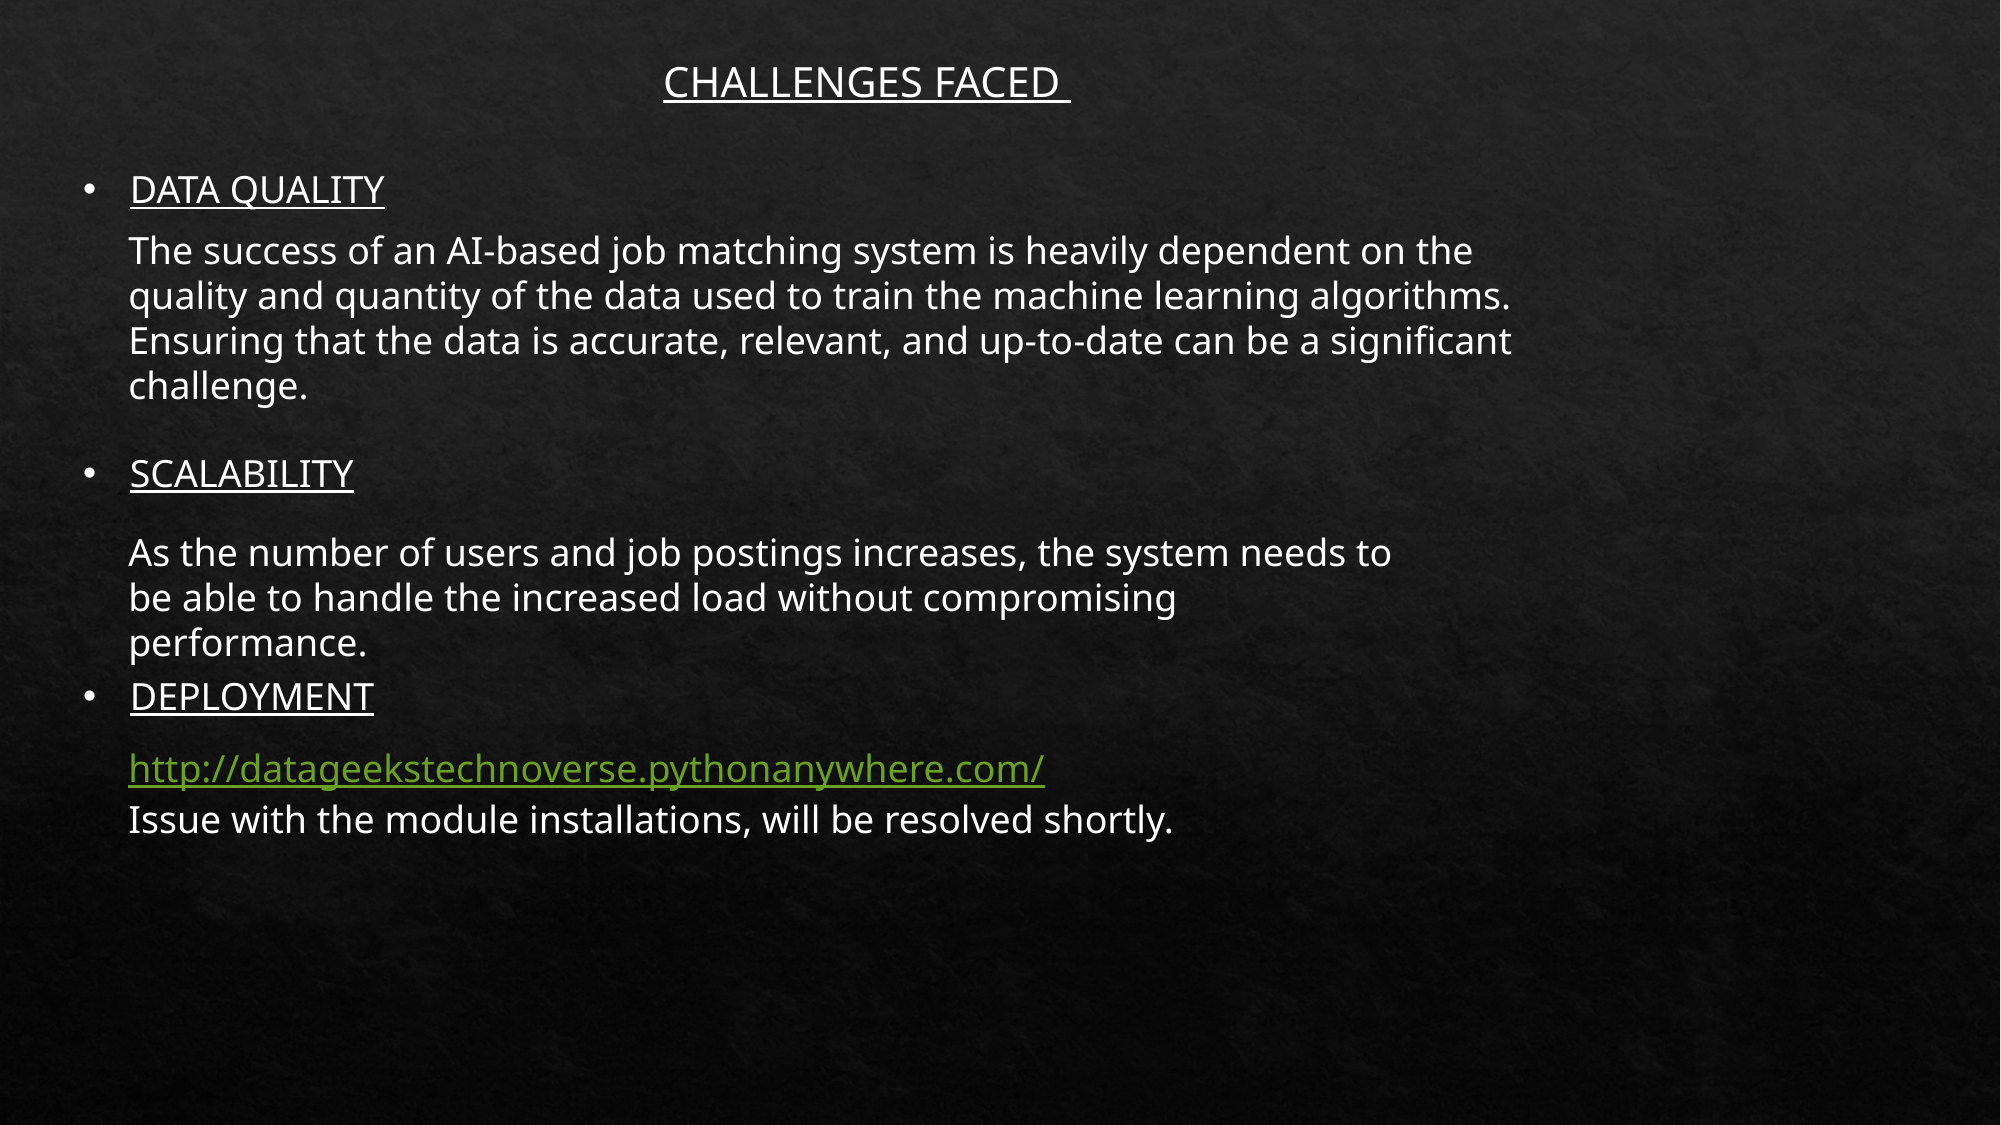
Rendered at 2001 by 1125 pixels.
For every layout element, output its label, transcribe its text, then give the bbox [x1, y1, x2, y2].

text_box DATA QUALITY [68, 158, 465, 219]
text_box CHALLENGES FACED [544, 48, 1190, 113]
text_box DEPLOYMENT [68, 665, 646, 726]
text_box The success of an AI-based job matching system is heavily dependent on the quality and quantity of the data used to train the machine learning algorithms. Ensuring that the data is accurate, relevant, and up-to-date can be a significant challenge. [113, 219, 1551, 414]
text_box http://datageekstechnoverse.pythonanywhere.com/ Issue with the module installations, will be resolved shortly. [113, 737, 1416, 848]
text_box SCALABILITY [68, 442, 544, 503]
text_box As the number of users and job postings increases, the system needs to be able to handle the increased load without compromising performance. [113, 521, 1441, 672]
